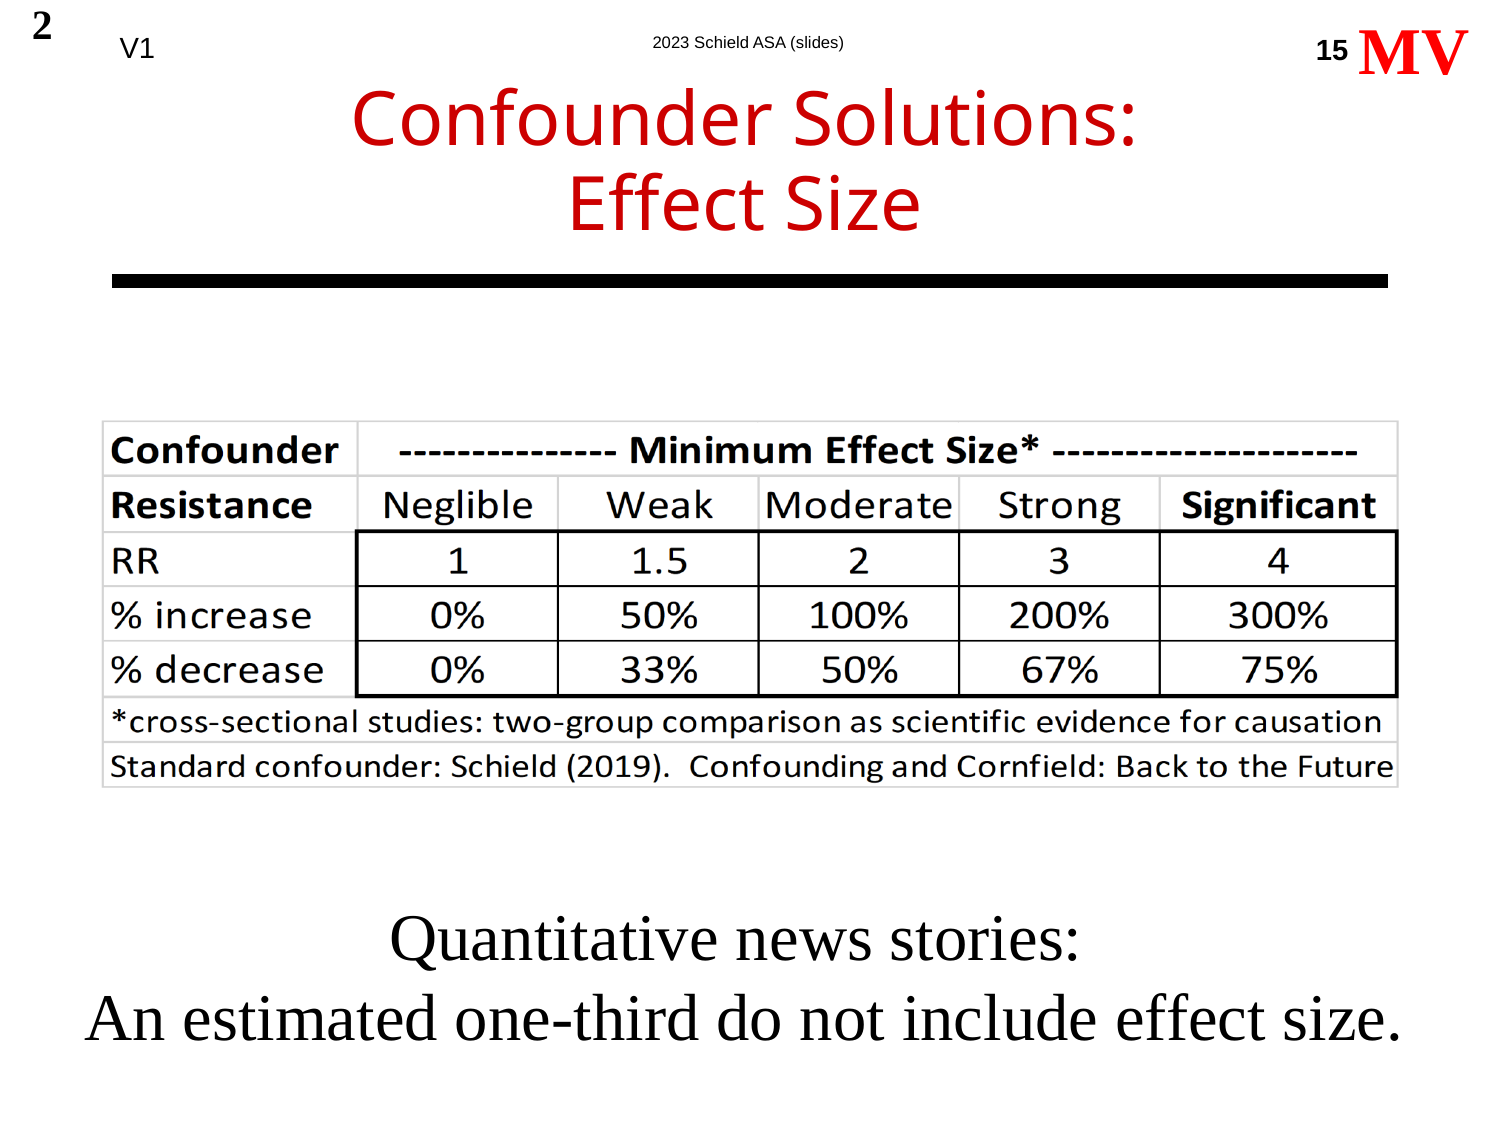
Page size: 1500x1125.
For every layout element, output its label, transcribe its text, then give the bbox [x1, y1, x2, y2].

list [26, 300, 1474, 1064]
text_box Quantitative news stories: An estimated one-third do not include effect size. [44, 886, 1446, 1062]
text_box MV [1340, 16, 1487, 95]
title Confounder Solutions: Effect Size [44, 75, 1446, 250]
slide_number 15 [1281, 23, 1340, 75]
picture [100, 418, 1400, 790]
text_box 2 [0, 0, 85, 56]
